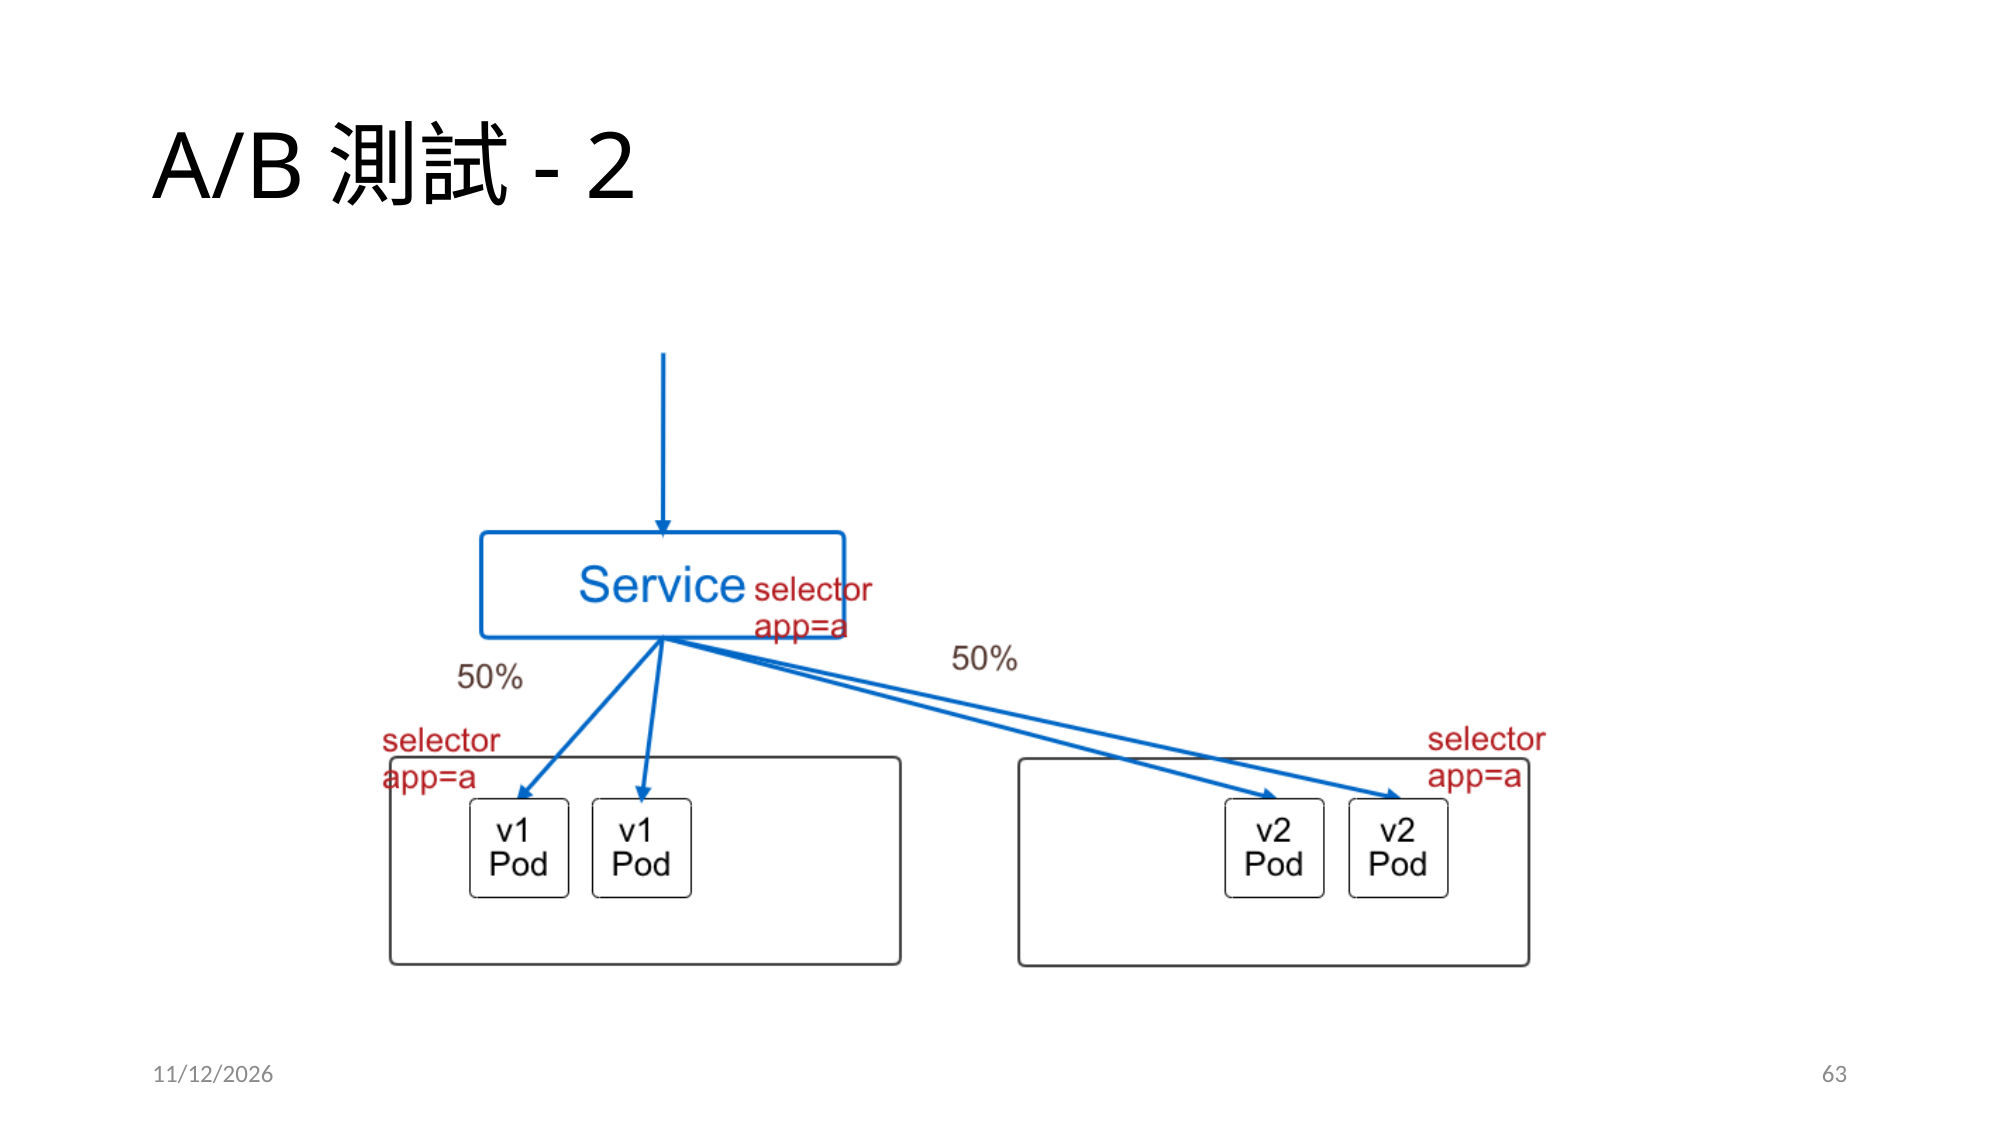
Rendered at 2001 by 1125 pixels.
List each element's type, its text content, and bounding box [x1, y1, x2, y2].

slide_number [137, 1042, 588, 1103]
slide_number 63 [1412, 1042, 1863, 1103]
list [244, 299, 1756, 1014]
title A/B測試- 2 [137, 59, 1863, 278]
